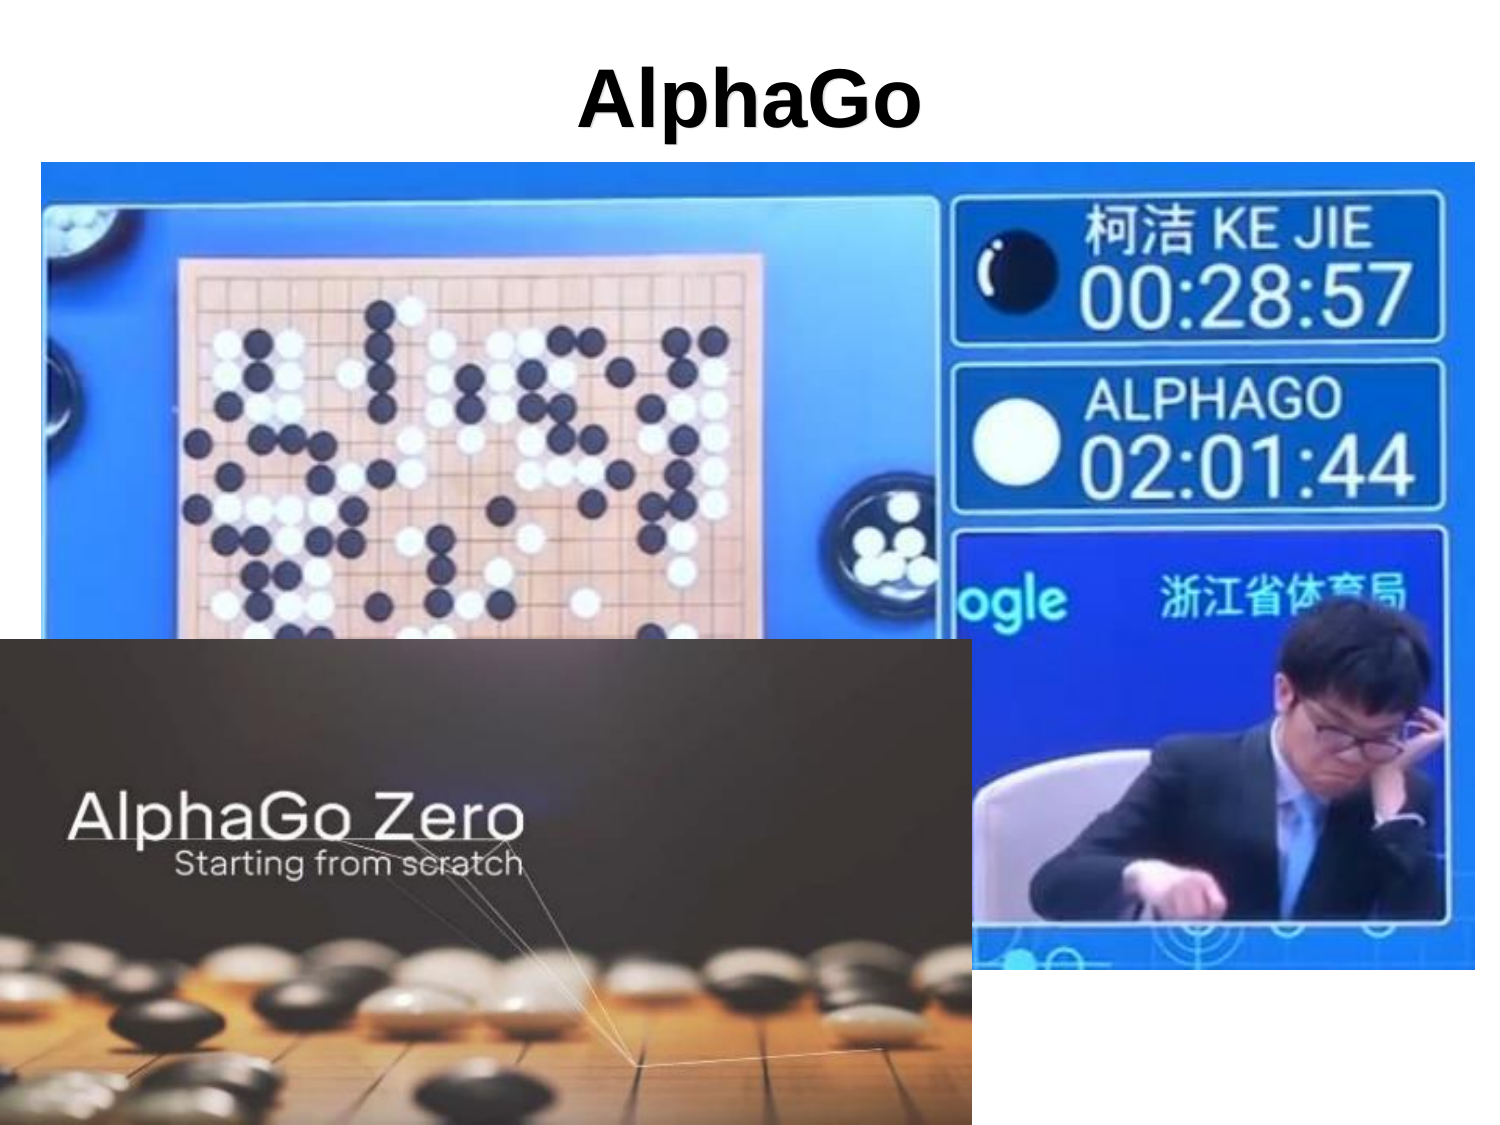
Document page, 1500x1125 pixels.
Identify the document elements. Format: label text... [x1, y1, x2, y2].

title AlphaGo [24, 24, 1476, 163]
picture [0, 162, 1476, 1125]
